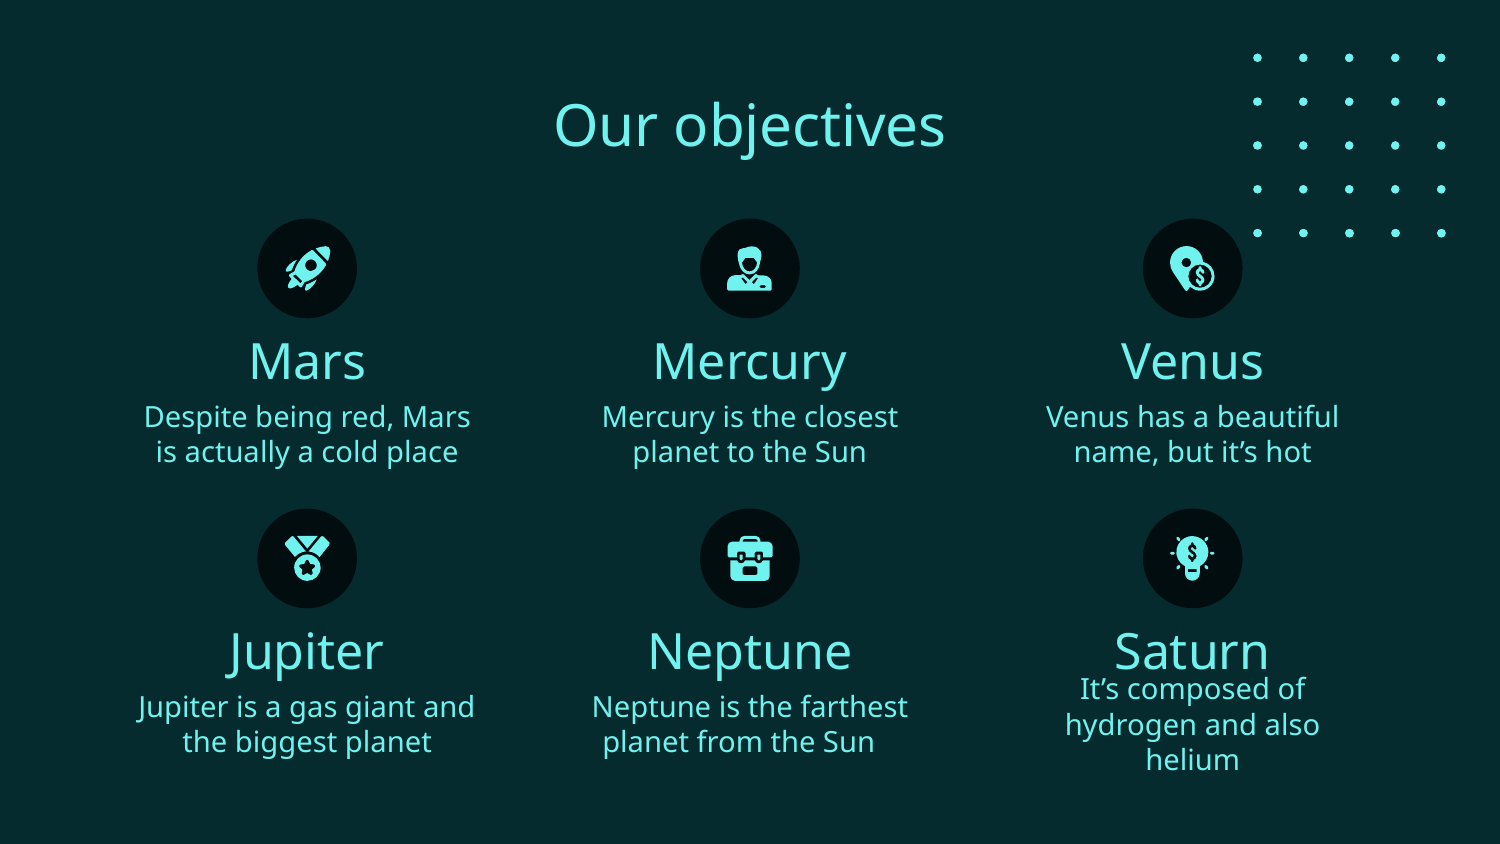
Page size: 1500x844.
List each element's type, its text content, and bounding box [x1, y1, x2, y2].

text_box [257, 218, 357, 319]
subtitle Venus has a beautiful name, but it’s hot [1003, 393, 1382, 473]
subtitle Mercury is the closest planet to the Sun [560, 393, 940, 473]
text_box [257, 508, 357, 609]
subtitle It’s composed of hydrogen and also helium [1003, 683, 1382, 764]
text_box [700, 218, 800, 319]
title Saturn [1003, 616, 1382, 683]
title Our objectives [118, 72, 1382, 167]
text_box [727, 535, 773, 582]
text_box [285, 245, 331, 291]
text_box [1142, 508, 1243, 609]
title Venus [1003, 326, 1382, 393]
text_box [284, 535, 331, 582]
title Mercury [560, 326, 940, 393]
text_box [1142, 218, 1243, 319]
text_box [1169, 245, 1215, 292]
title Jupiter [118, 616, 497, 684]
title Mars [118, 326, 497, 393]
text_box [726, 246, 773, 291]
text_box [1169, 535, 1215, 581]
subtitle Despite being red, Mars is actually a cold place [118, 393, 497, 473]
title Neptune [560, 616, 940, 683]
text_box [700, 508, 800, 609]
subtitle Neptune is the farthest planet from the Sun [560, 683, 940, 764]
subtitle Jupiter is a gas giant and the biggest planet [118, 684, 497, 764]
